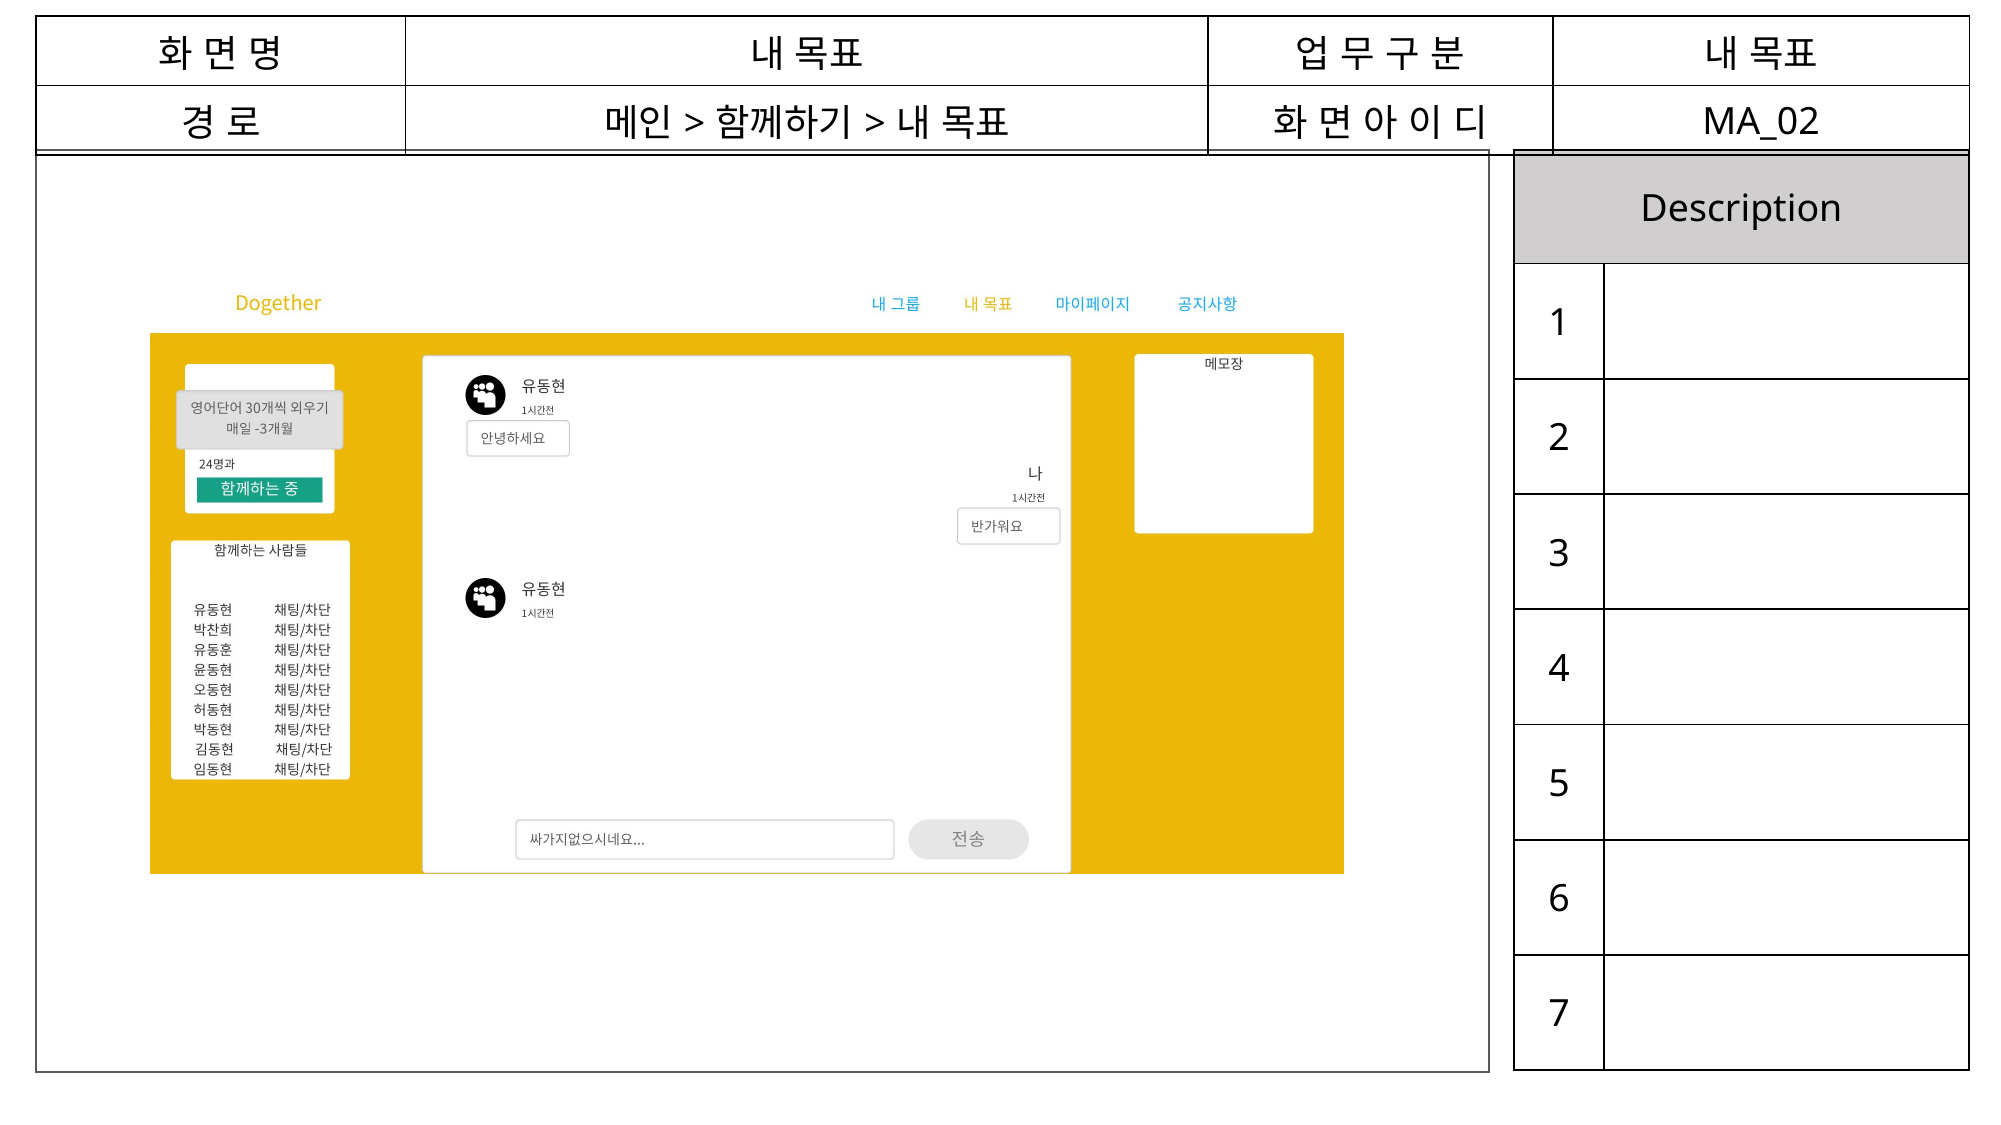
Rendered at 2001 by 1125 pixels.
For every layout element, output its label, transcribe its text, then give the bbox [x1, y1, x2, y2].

table_header 화 면 명 [37, 17, 405, 85]
table_cell MA_02 [1554, 86, 1969, 154]
table_cell 7 [1515, 956, 1603, 1069]
table_cell 3 [1515, 495, 1603, 608]
table_cell 화 면 아 이 디 [1209, 86, 1552, 154]
table_header 내 목표 [406, 17, 1207, 85]
table_cell [1605, 610, 1968, 724]
table_cell [1605, 841, 1968, 954]
table_cell [1605, 380, 1968, 493]
table_header Description [1515, 156, 1968, 263]
table_cell [1605, 725, 1968, 839]
table_cell 5 [1515, 725, 1603, 839]
table_cell 메인>함께하기>내 목표 [406, 86, 1207, 154]
table_cell 경 로 [37, 86, 405, 154]
table_cell [1605, 956, 1968, 1069]
table_cell [1605, 264, 1968, 378]
table_cell 4 [1515, 610, 1603, 724]
picture [149, 276, 1344, 874]
table_cell 2 [1515, 380, 1603, 493]
text_box [35, 156, 1490, 1073]
table_header 내 목표 [1554, 17, 1969, 85]
table_cell [1605, 495, 1968, 608]
table_cell 1 [1515, 264, 1603, 378]
table_header 업 무 구 분 [1209, 17, 1552, 85]
table_cell 6 [1515, 841, 1603, 954]
